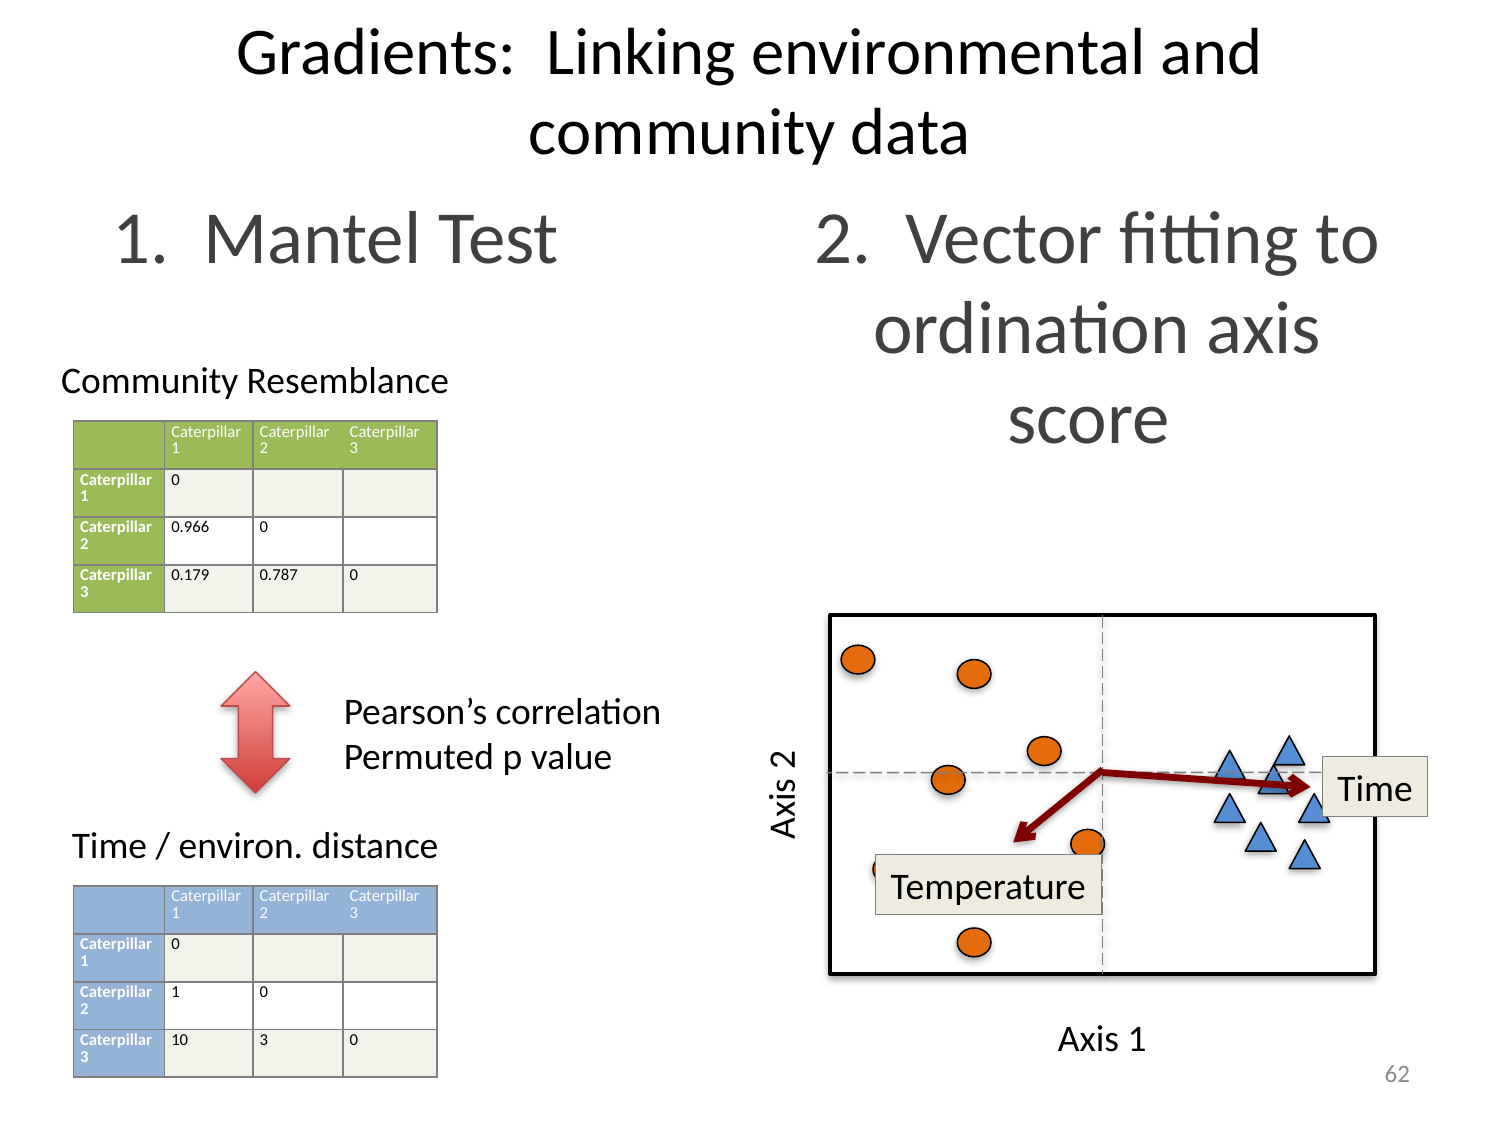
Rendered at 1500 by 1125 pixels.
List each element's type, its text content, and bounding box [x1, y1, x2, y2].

text_box Axis 2 [749, 735, 810, 855]
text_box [874, 756, 1429, 916]
table_header Caterpillar 1 [165, 887, 252, 933]
table_cell [344, 983, 436, 1029]
table_header Caterpillar 2 [254, 887, 343, 933]
table_header [74, 887, 164, 933]
table_cell Caterpillar 1 [74, 470, 164, 516]
table_header Caterpillar 2 [254, 422, 343, 468]
table_cell [344, 935, 436, 981]
table_cell [344, 470, 436, 516]
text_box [829, 615, 1376, 771]
table_cell [254, 935, 342, 981]
title Gradients: Linking environmental and community data [75, 0, 1425, 182]
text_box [829, 780, 1376, 975]
text_box Community Resemblance [46, 348, 465, 409]
table_cell 0 [344, 566, 436, 612]
table_header Caterpillar 3 [343, 422, 436, 468]
text_box Axis 1 [1043, 1006, 1162, 1067]
table_header Caterpillar 1 [165, 422, 252, 468]
table_cell 0.966 [165, 518, 252, 564]
text_box 2. Vector fitting to ordination axis score [781, 181, 1413, 467]
table_cell 3 [254, 1030, 342, 1076]
table_cell Caterpillar 3 [74, 566, 164, 612]
table_cell 10 [165, 1030, 252, 1076]
table_cell 0 [165, 470, 252, 516]
table_cell 0 [344, 1030, 436, 1076]
table_cell 0 [165, 935, 252, 981]
text_box Pearson’s correlation Permuted p value [329, 679, 678, 784]
table_cell 0.787 [254, 566, 342, 612]
table_cell Caterpillar 1 [74, 935, 164, 981]
table_cell [344, 518, 436, 564]
text_box [220, 671, 291, 794]
table_header Caterpillar 3 [343, 887, 436, 933]
table_cell 0 [254, 518, 342, 564]
table_cell Caterpillar 2 [74, 983, 164, 1029]
table_cell [254, 470, 342, 516]
text_box Time / environ. distance [57, 813, 454, 874]
table_cell 1 [165, 983, 252, 1029]
table_cell Caterpillar 2 [74, 518, 164, 564]
text_box 1. Mantel Test [98, 181, 575, 287]
table_header [74, 422, 164, 468]
slide_number 62 [1074, 1042, 1425, 1103]
table_cell 0.179 [165, 566, 252, 612]
table_cell 0 [254, 983, 342, 1029]
table_cell Caterpillar 3 [74, 1030, 164, 1076]
